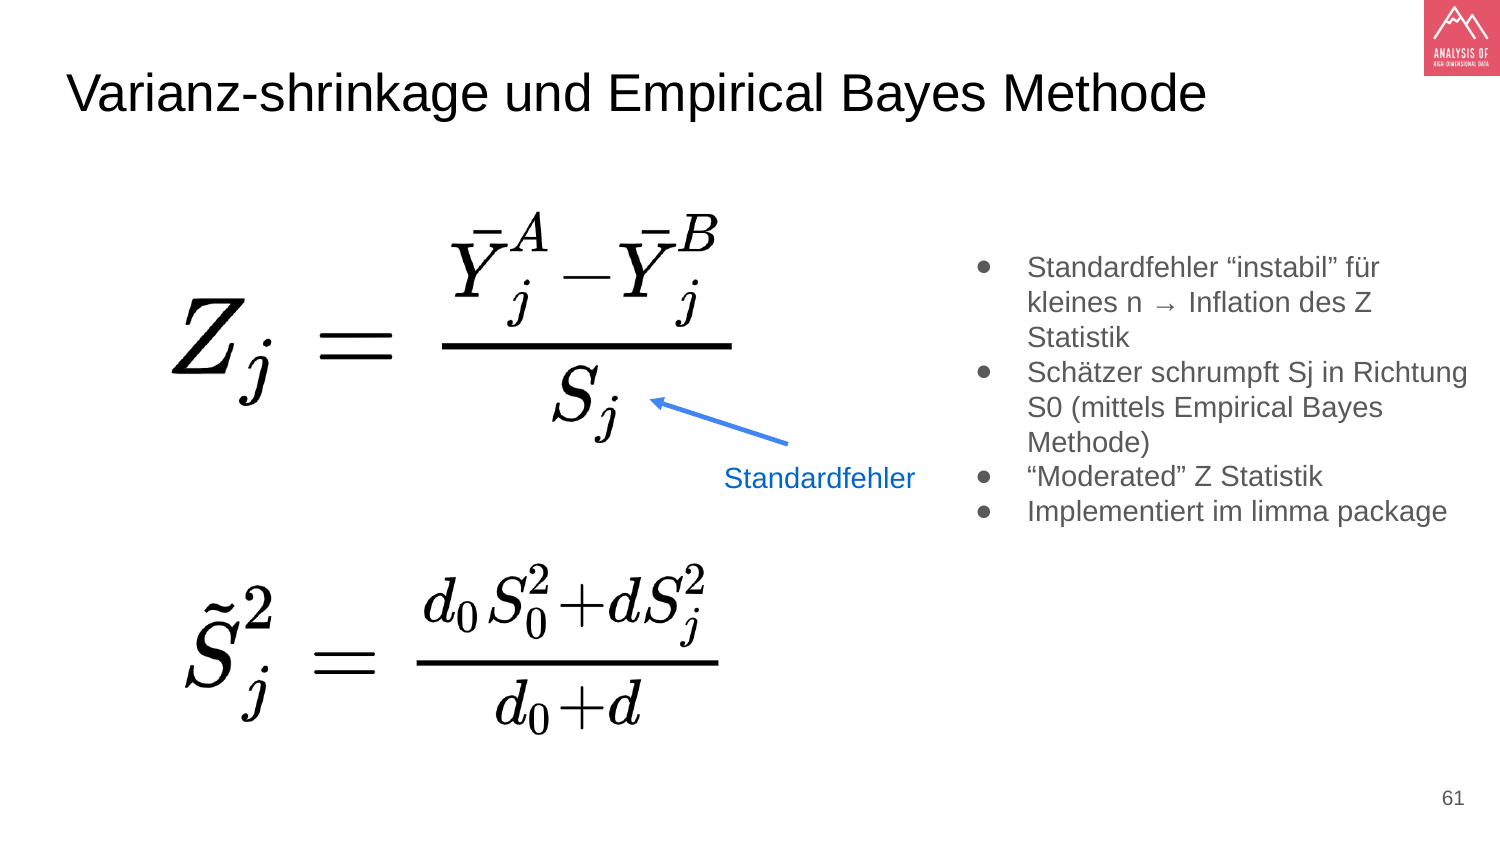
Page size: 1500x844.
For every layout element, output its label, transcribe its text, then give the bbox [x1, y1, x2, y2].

picture [1424, 0, 1500, 76]
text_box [649, 399, 789, 445]
picture [164, 201, 745, 453]
title Varianz-shrinkage und Empirical Bayes Methode [51, 43, 1449, 138]
picture [180, 553, 729, 742]
text_box Standardfehler “instabil” für kleines n → Inflation des Z Statistik Schätzer schrumpft Sj in Richtung S0 (mittels Empirical Bayes Methode) “Moderated” Z Statistik Implementiert im limma package [937, 233, 1486, 543]
text_box Standardfehler [708, 444, 937, 510]
slide_number ‹#› [1389, 764, 1480, 830]
